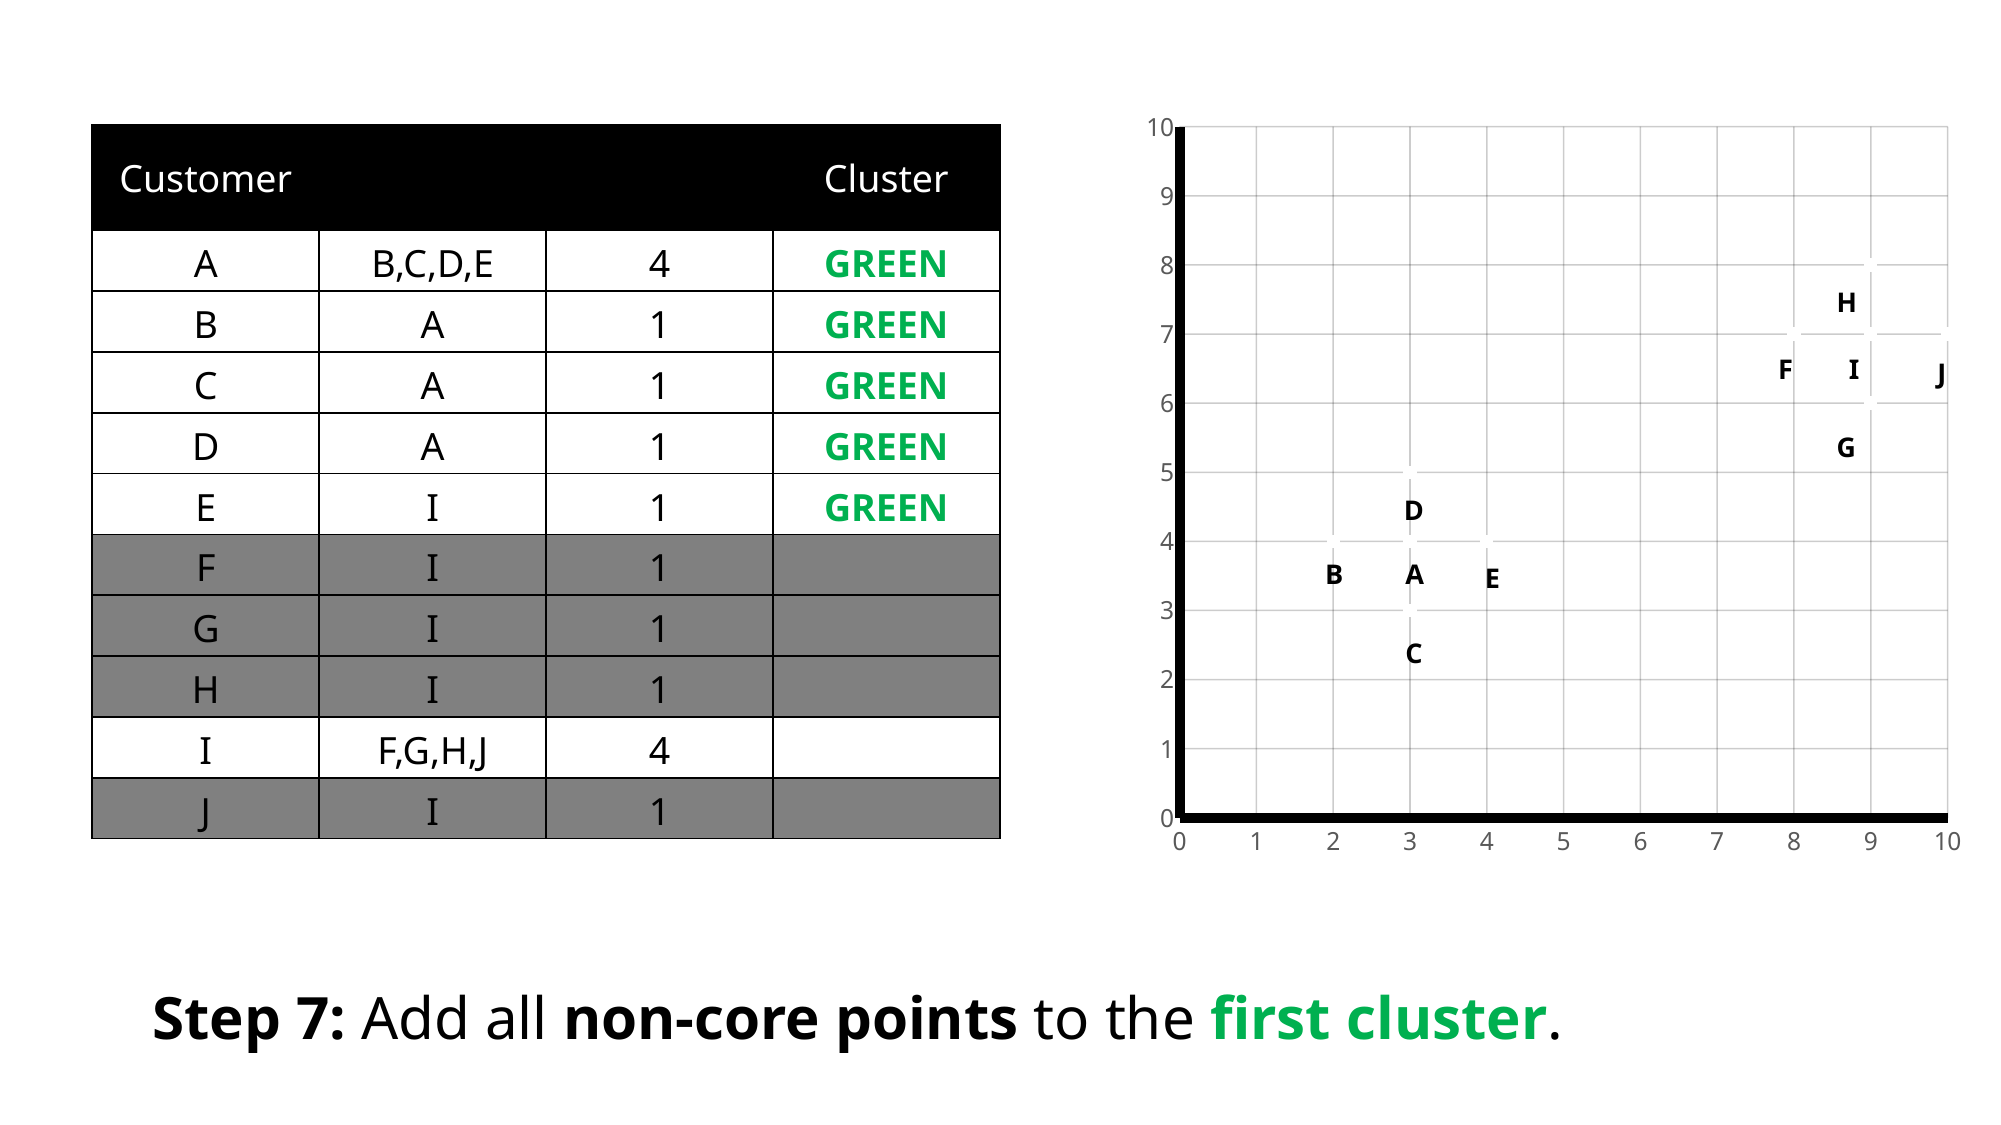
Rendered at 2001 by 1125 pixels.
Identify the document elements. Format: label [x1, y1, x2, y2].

text_box [137, 975, 1863, 1085]
text_box [1134, 108, 1962, 877]
